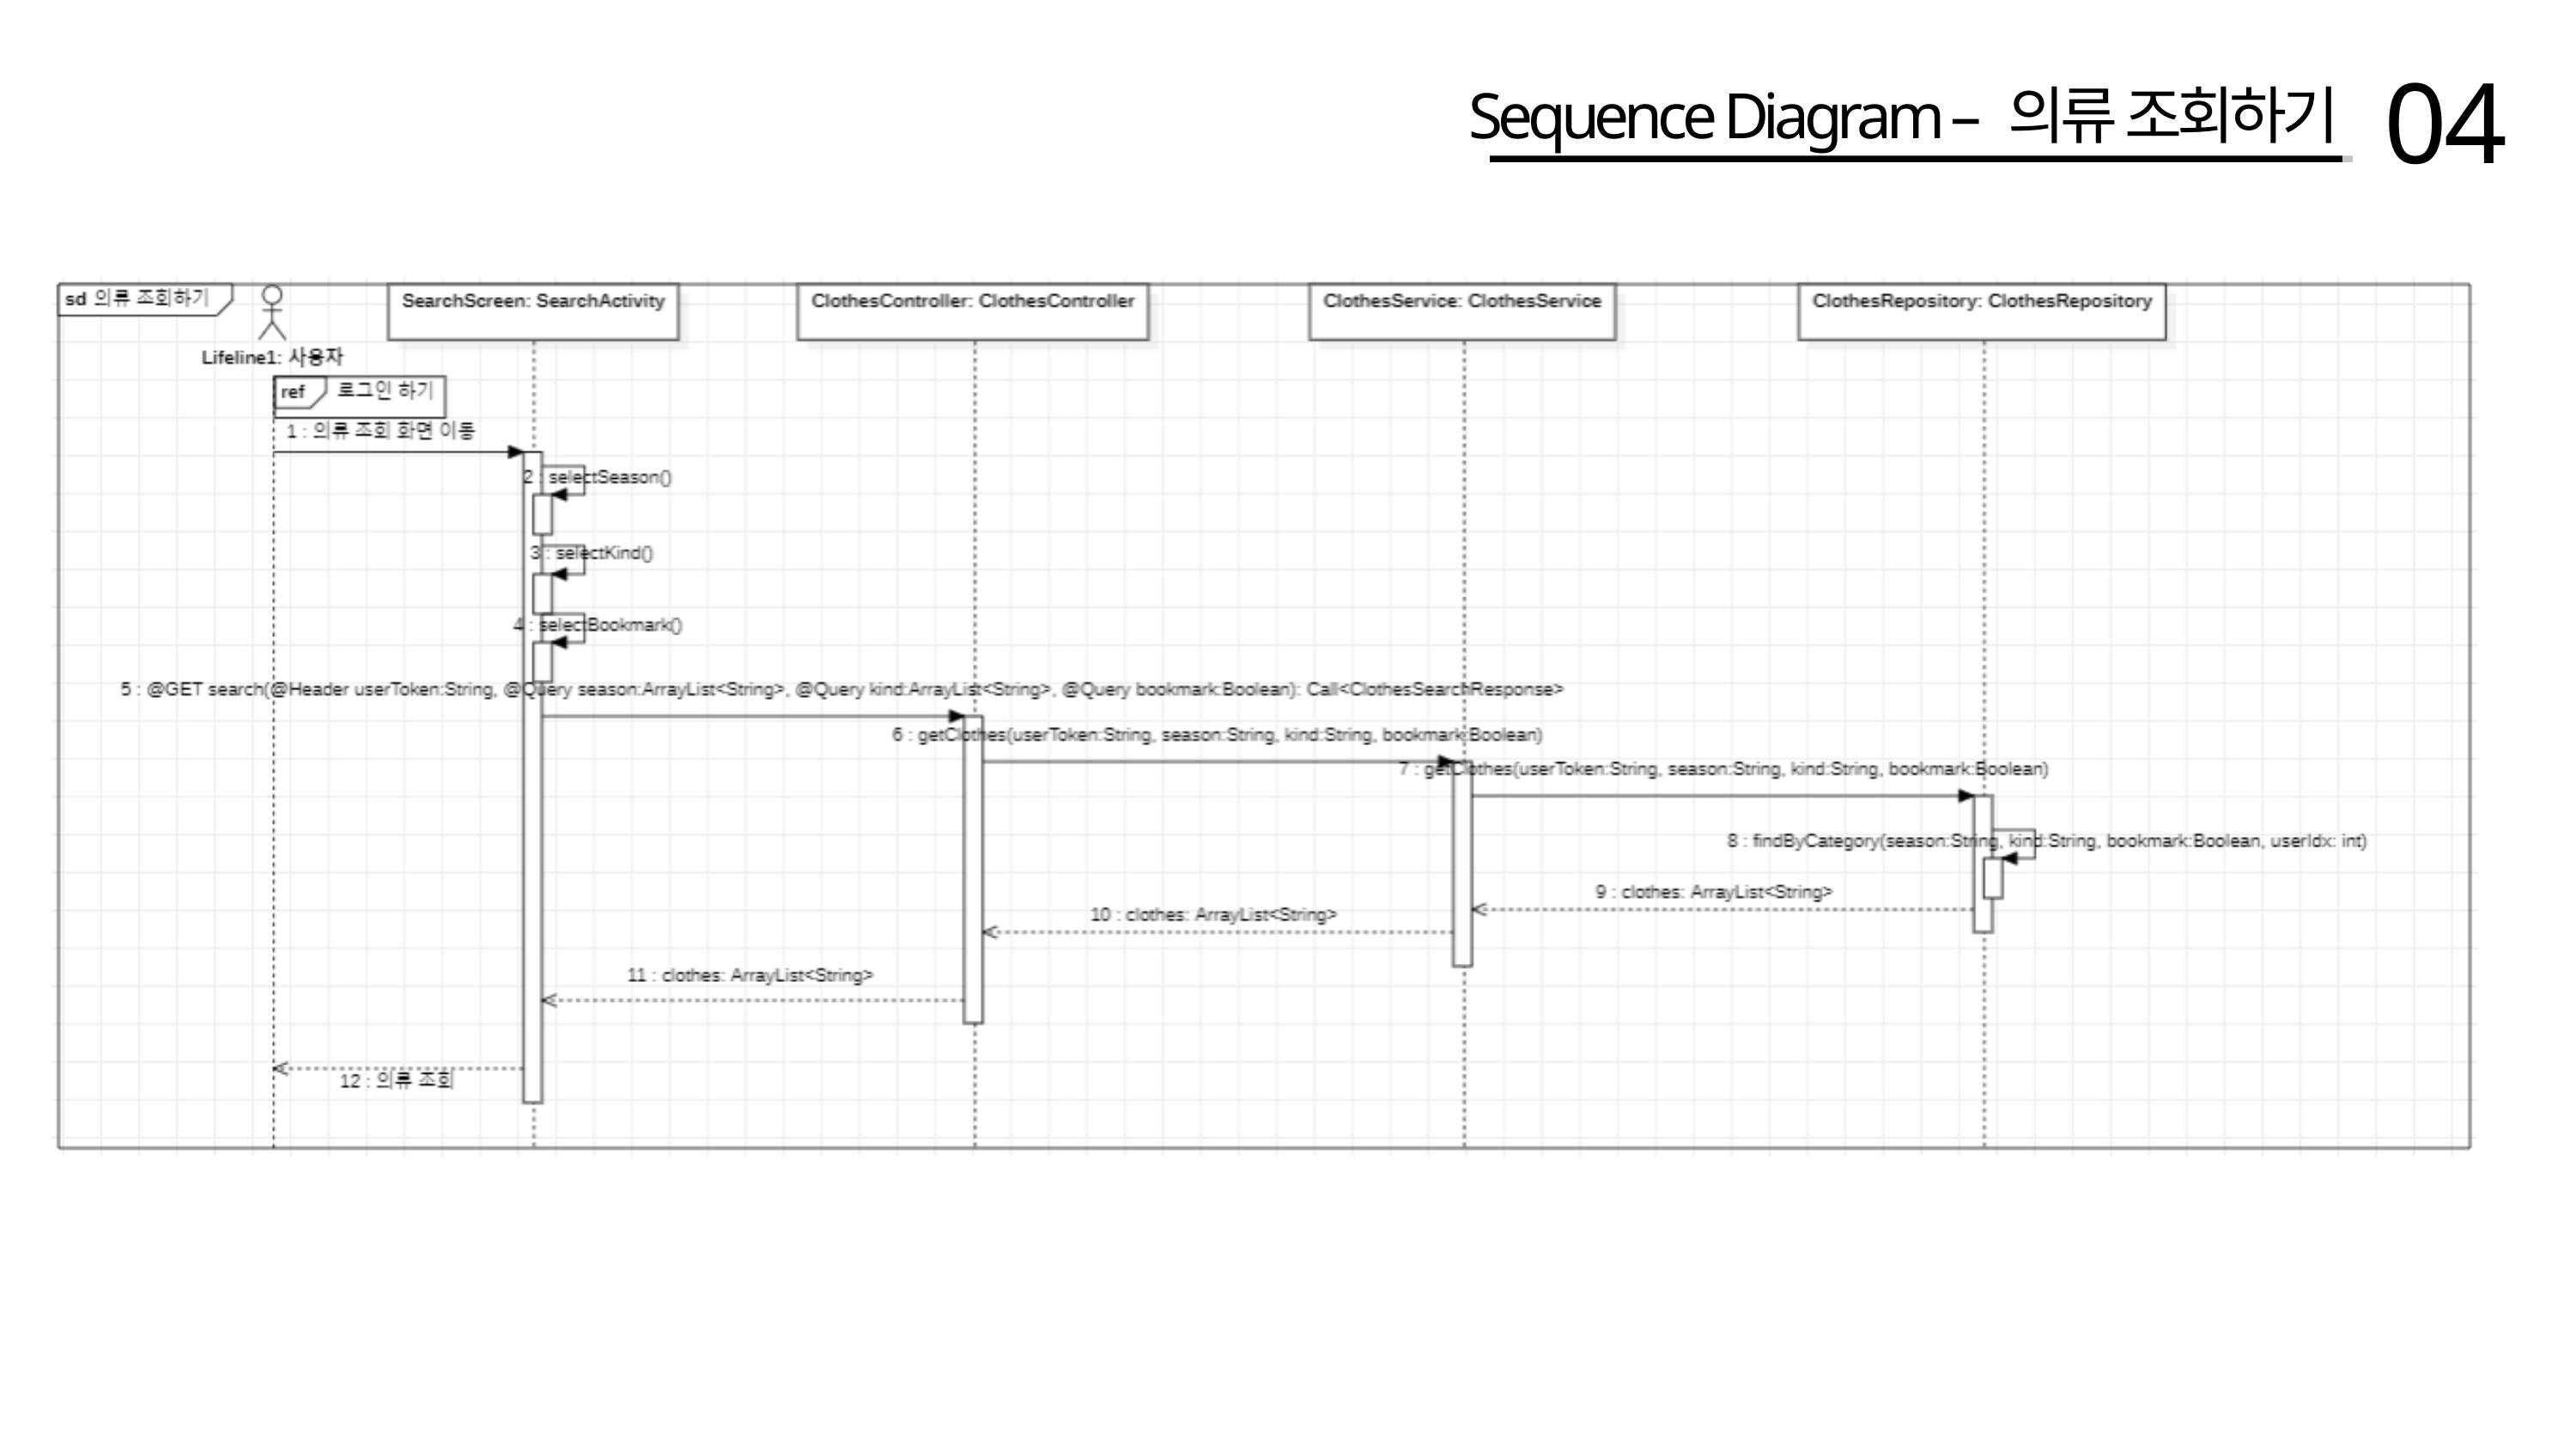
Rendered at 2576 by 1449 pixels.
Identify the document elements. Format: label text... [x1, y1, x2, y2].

text_box 04 [2371, 46, 2563, 192]
text_box Sequence Diagram – 의류 조회하기 [1449, 70, 2353, 158]
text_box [1490, 155, 2353, 162]
picture [52, 277, 2478, 1156]
